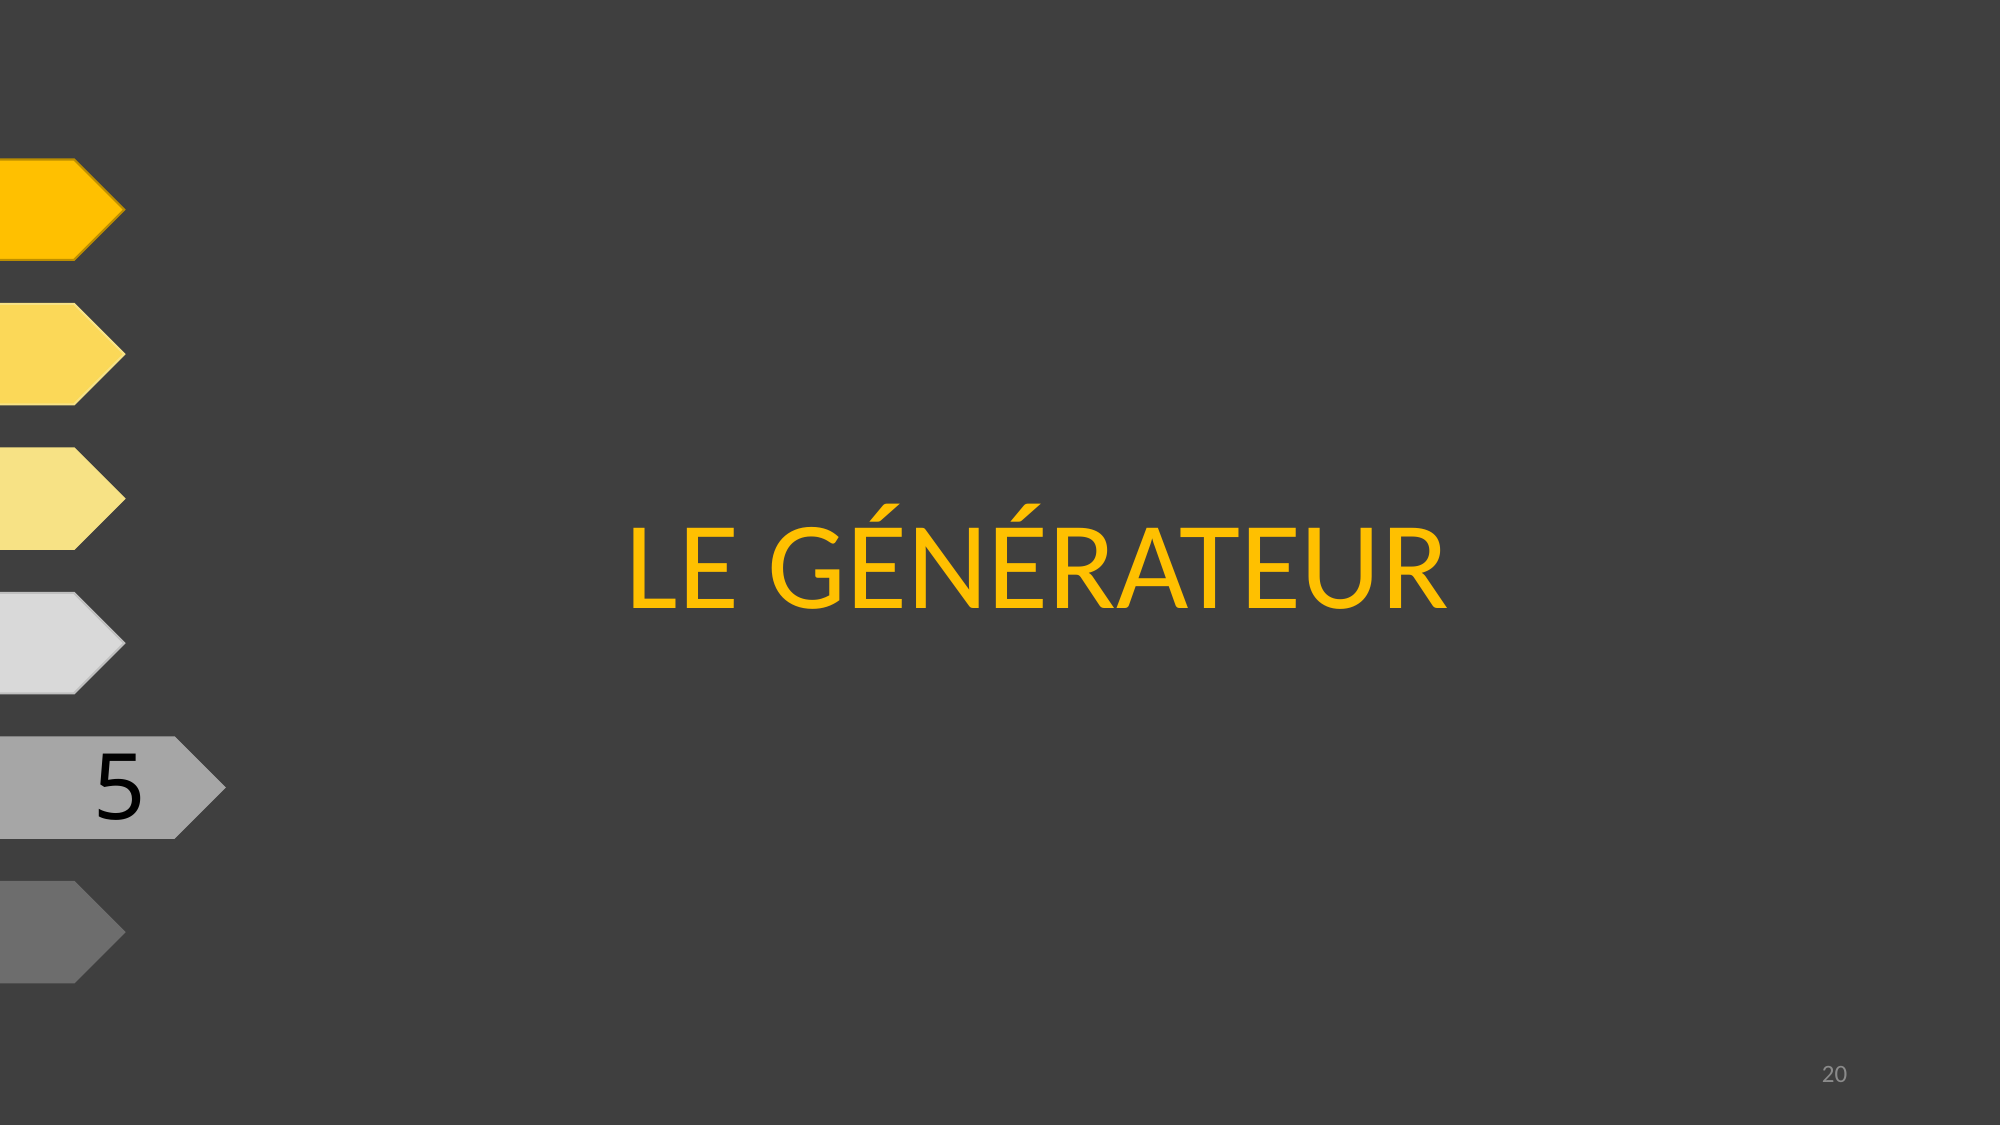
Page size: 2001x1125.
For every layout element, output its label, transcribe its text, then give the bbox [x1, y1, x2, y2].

text_box [0, 158, 126, 261]
text_box 5 [79, 721, 146, 846]
text_box [0, 447, 126, 550]
text_box [146, 736, 226, 839]
text_box [0, 591, 126, 695]
text_box [0, 302, 126, 406]
text_box [0, 880, 126, 984]
text_box LE GÉNÉRATEUR [581, 445, 1494, 644]
slide_number 20 [1412, 1042, 1863, 1103]
text_box [0, 736, 79, 839]
